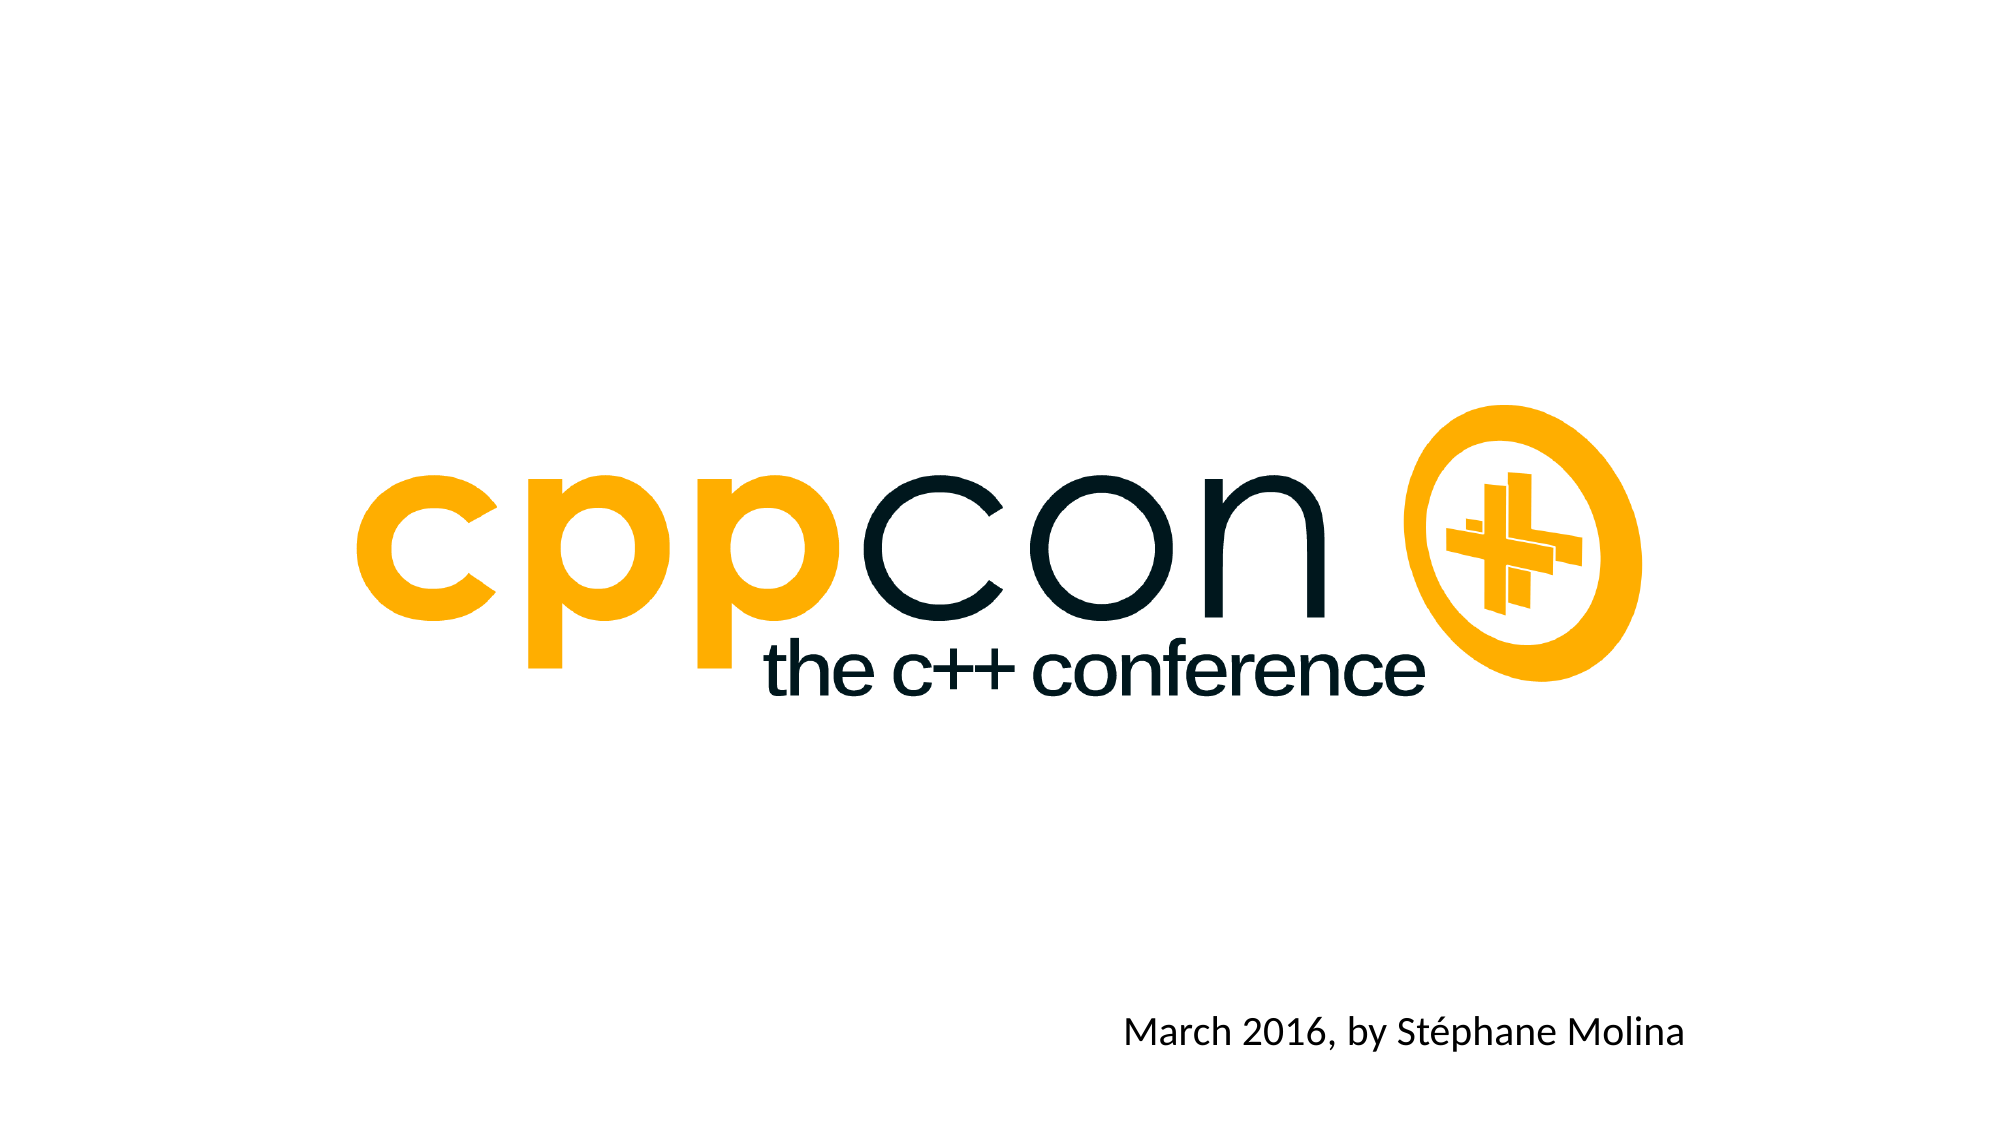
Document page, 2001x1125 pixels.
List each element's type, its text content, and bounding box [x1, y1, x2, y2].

picture [319, 204, 1681, 895]
subtitle March 2016, by Stéphane Molina [1059, 1001, 1750, 1098]
